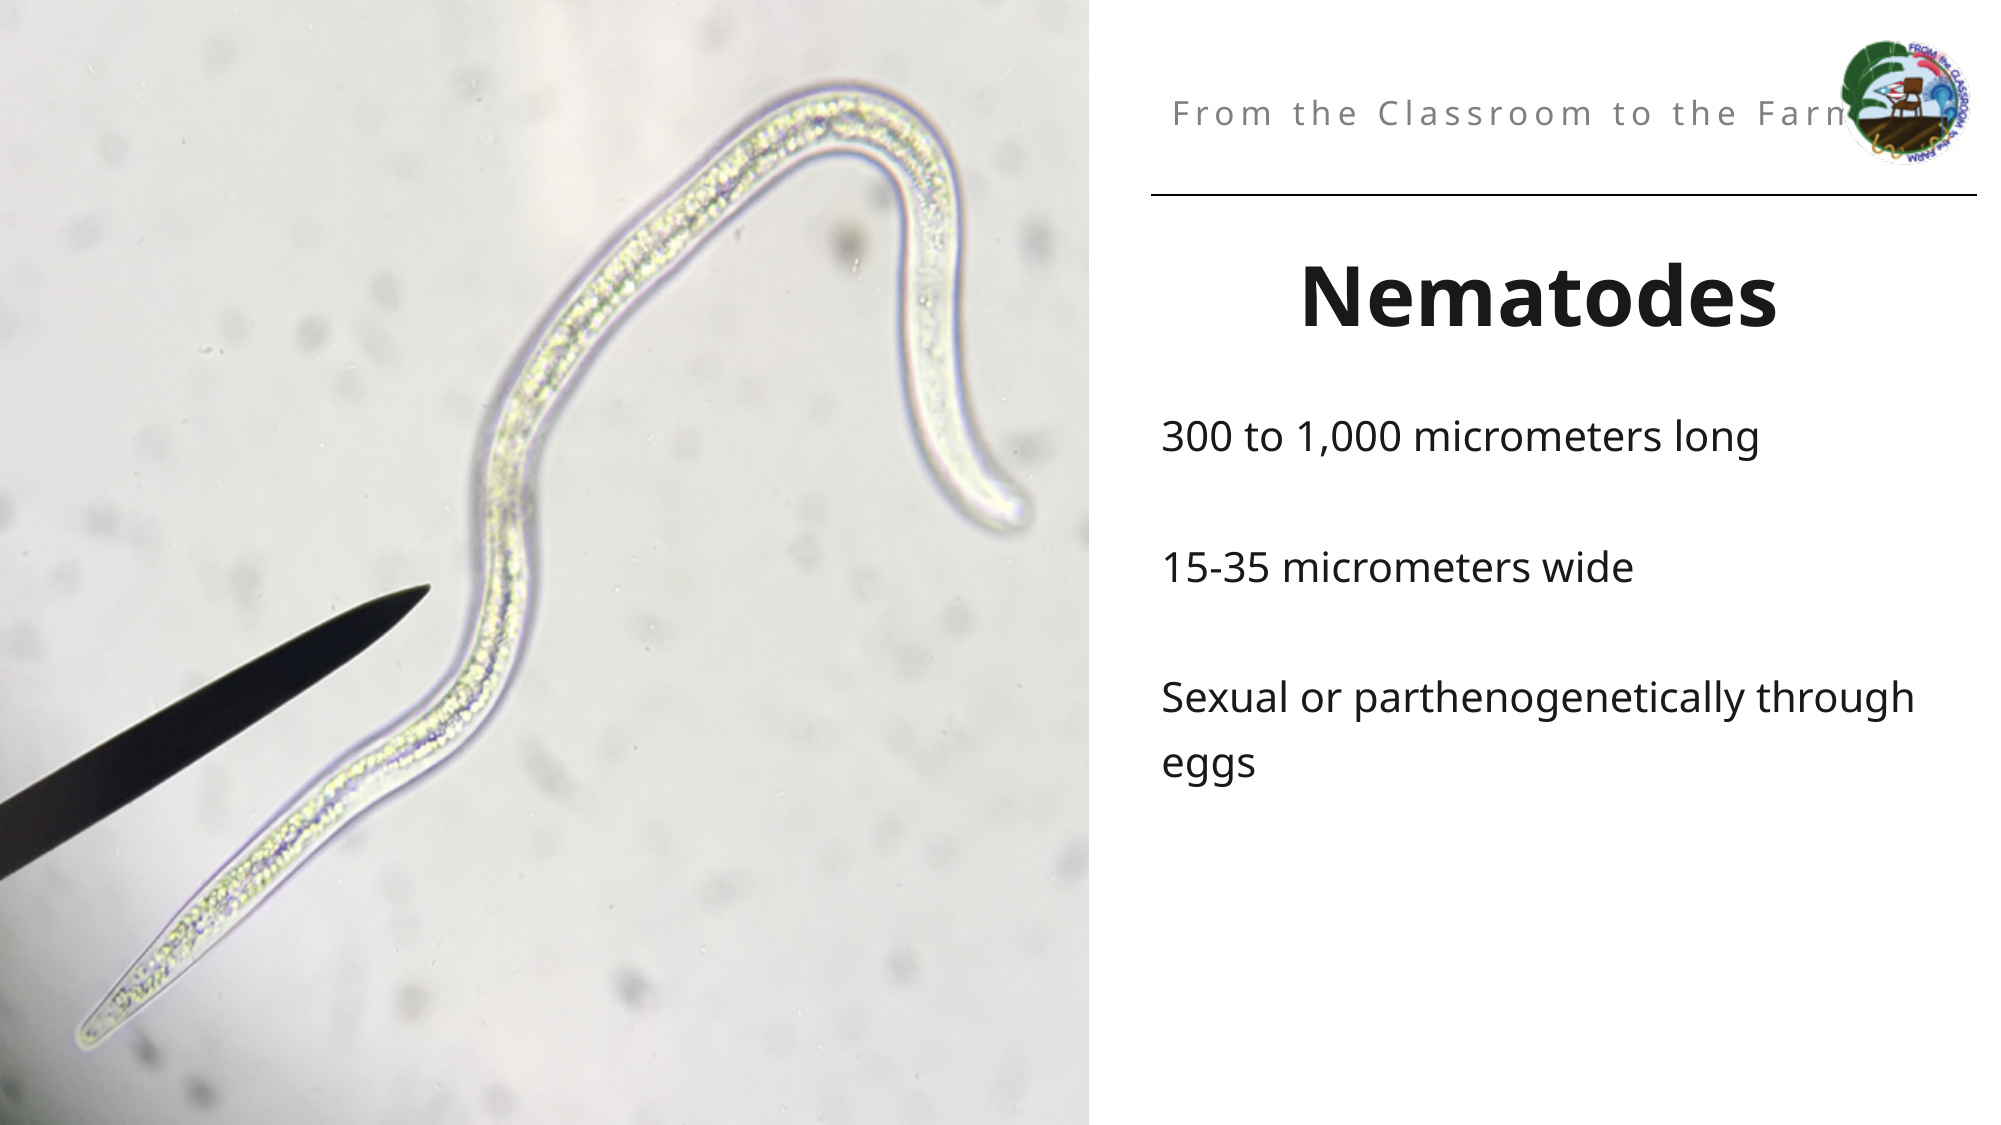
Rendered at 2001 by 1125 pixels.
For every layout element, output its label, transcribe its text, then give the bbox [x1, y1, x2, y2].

picture [0, 0, 1089, 1125]
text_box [1140, 25, 2000, 341]
text_box 300 to 1,000 micrometers long 15-35 micrometers wide Sexual or parthenogenetically through eggs [1089, 387, 2000, 793]
